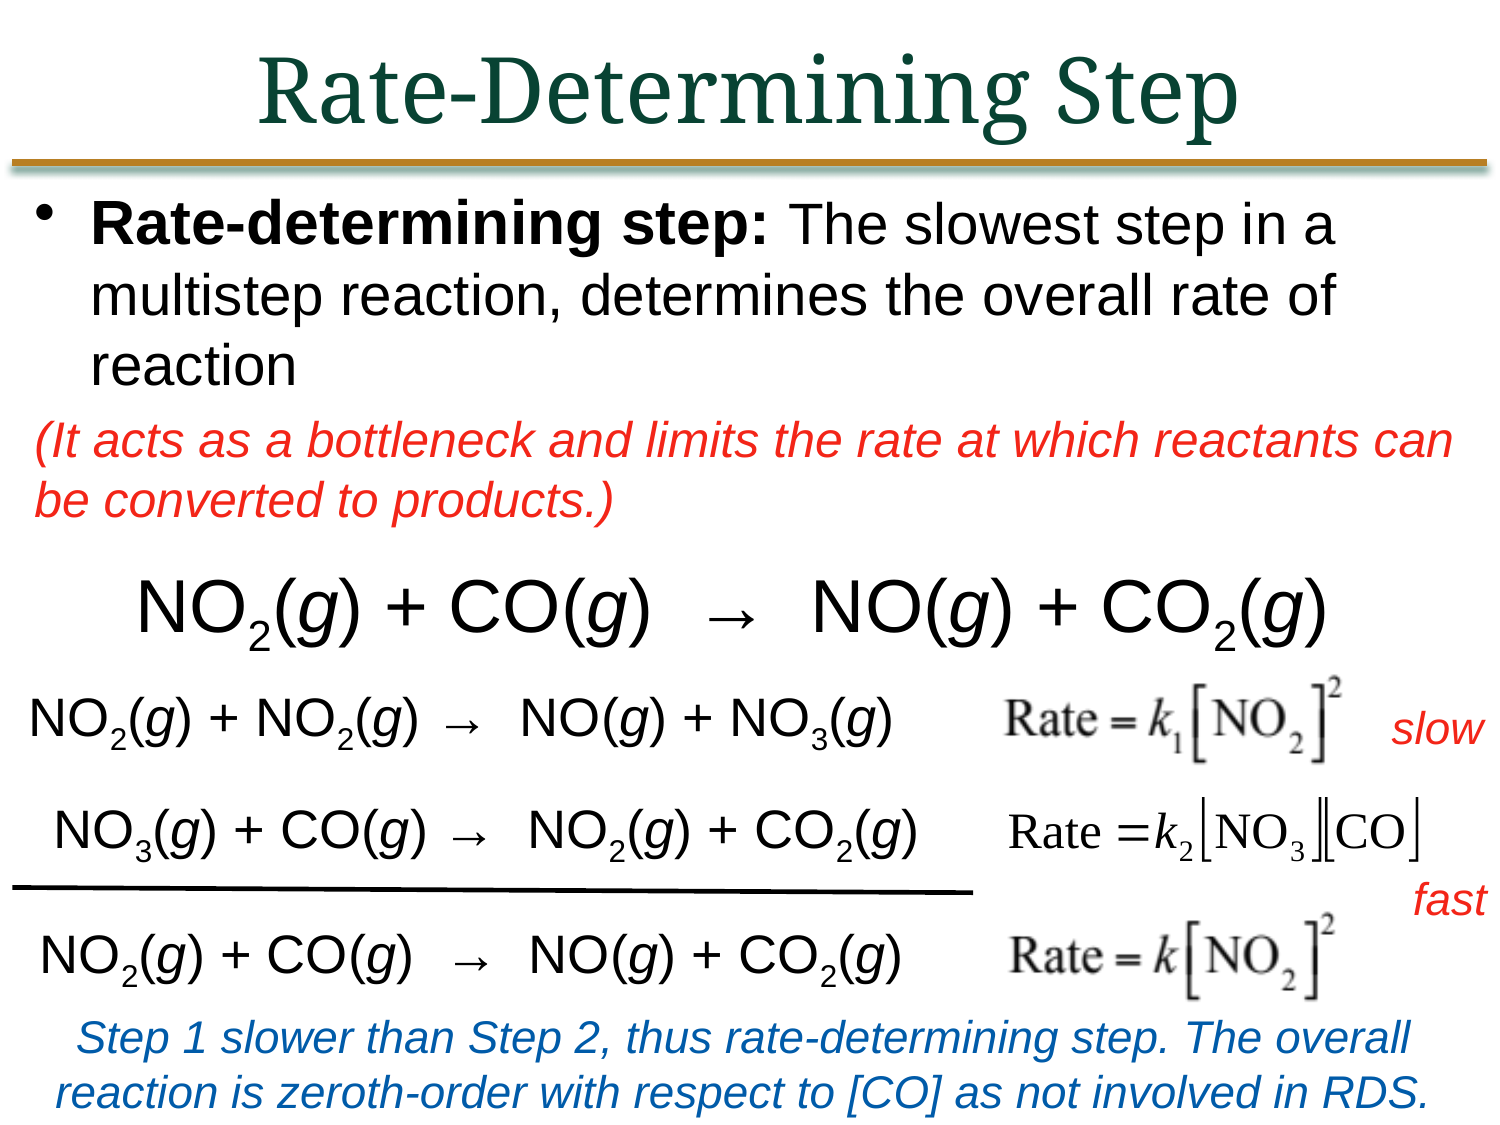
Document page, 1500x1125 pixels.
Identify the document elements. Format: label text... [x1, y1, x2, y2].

text_box slow [1362, 691, 1500, 762]
text_box NO3(g) + CO(g) → NO2(g) + CO2(g) [38, 787, 950, 877]
text_box Step 1 slower than Step 2, thus rate-determining step. The overall reaction is zeroth-order with respect to [CO] as not involved in RDS. [12, 999, 1475, 1125]
text_box NO2(g) + NO2(g) → NO(g) + NO3(g) [13, 674, 925, 764]
text_box Rate-determining step: The slowest step in a multistep reaction, determines the overall rate of reaction (It acts as a bottleneck and limits the rate at which reactants can be converted to products.) [19, 174, 1495, 550]
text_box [999, 662, 1346, 768]
text_box NO2(g) + CO(g) → NO(g) + CO2(g) [120, 549, 1365, 668]
text_box NO2(g) + CO(g) → NO(g) + CO2(g) [25, 912, 934, 999]
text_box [999, 797, 1430, 875]
text_box fast [1374, 862, 1500, 933]
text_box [1003, 899, 1338, 1005]
text_box Rate-Determining Step [0, 24, 1500, 175]
